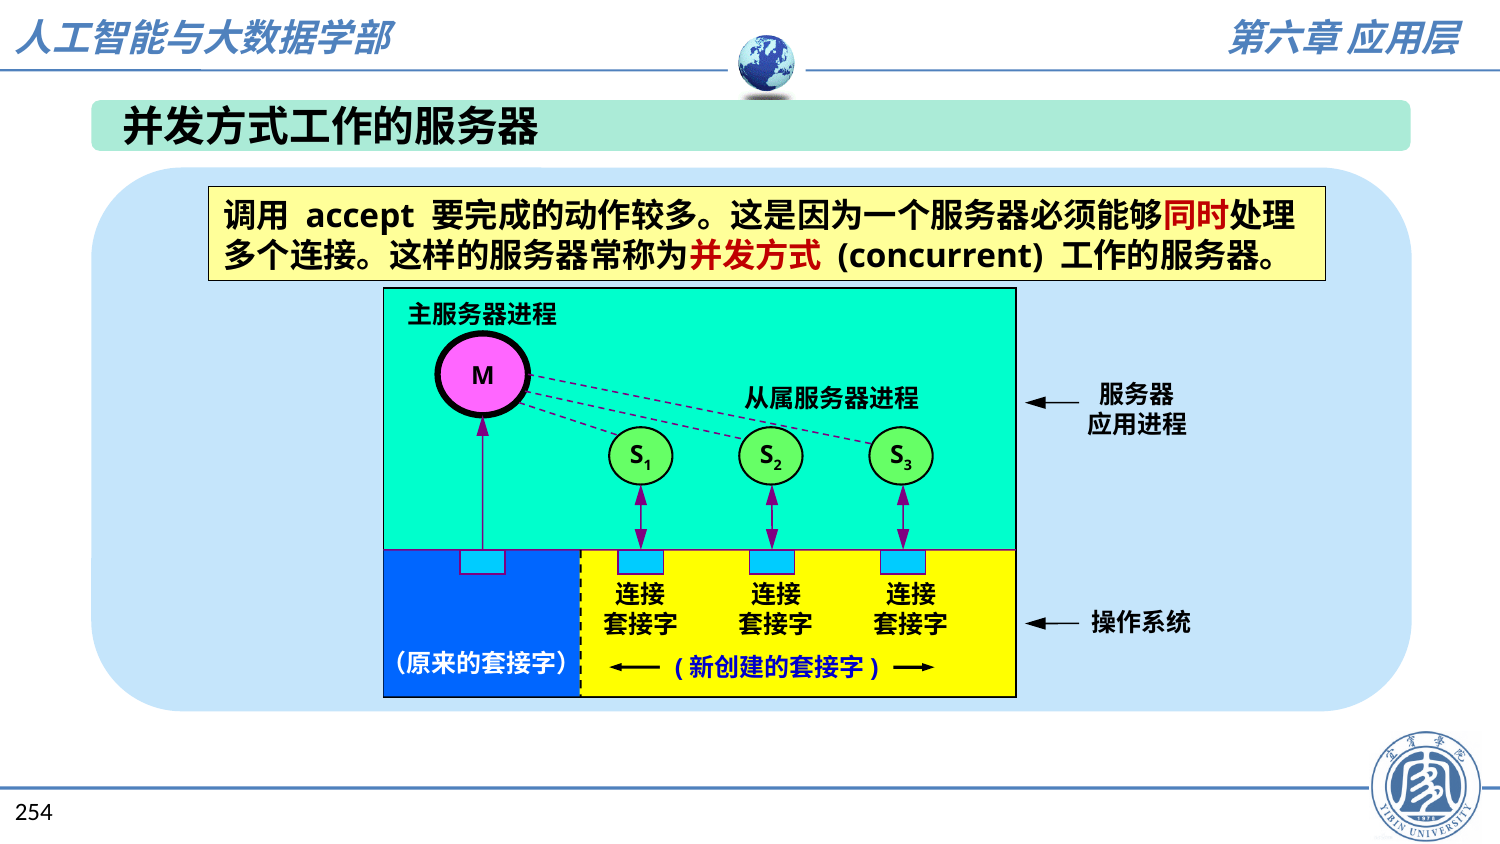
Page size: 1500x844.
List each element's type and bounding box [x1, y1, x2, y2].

text_box [91, 91, 1411, 157]
text_box [89, 165, 1414, 714]
picture [736, 33, 796, 100]
slide_number [0, 787, 350, 833]
